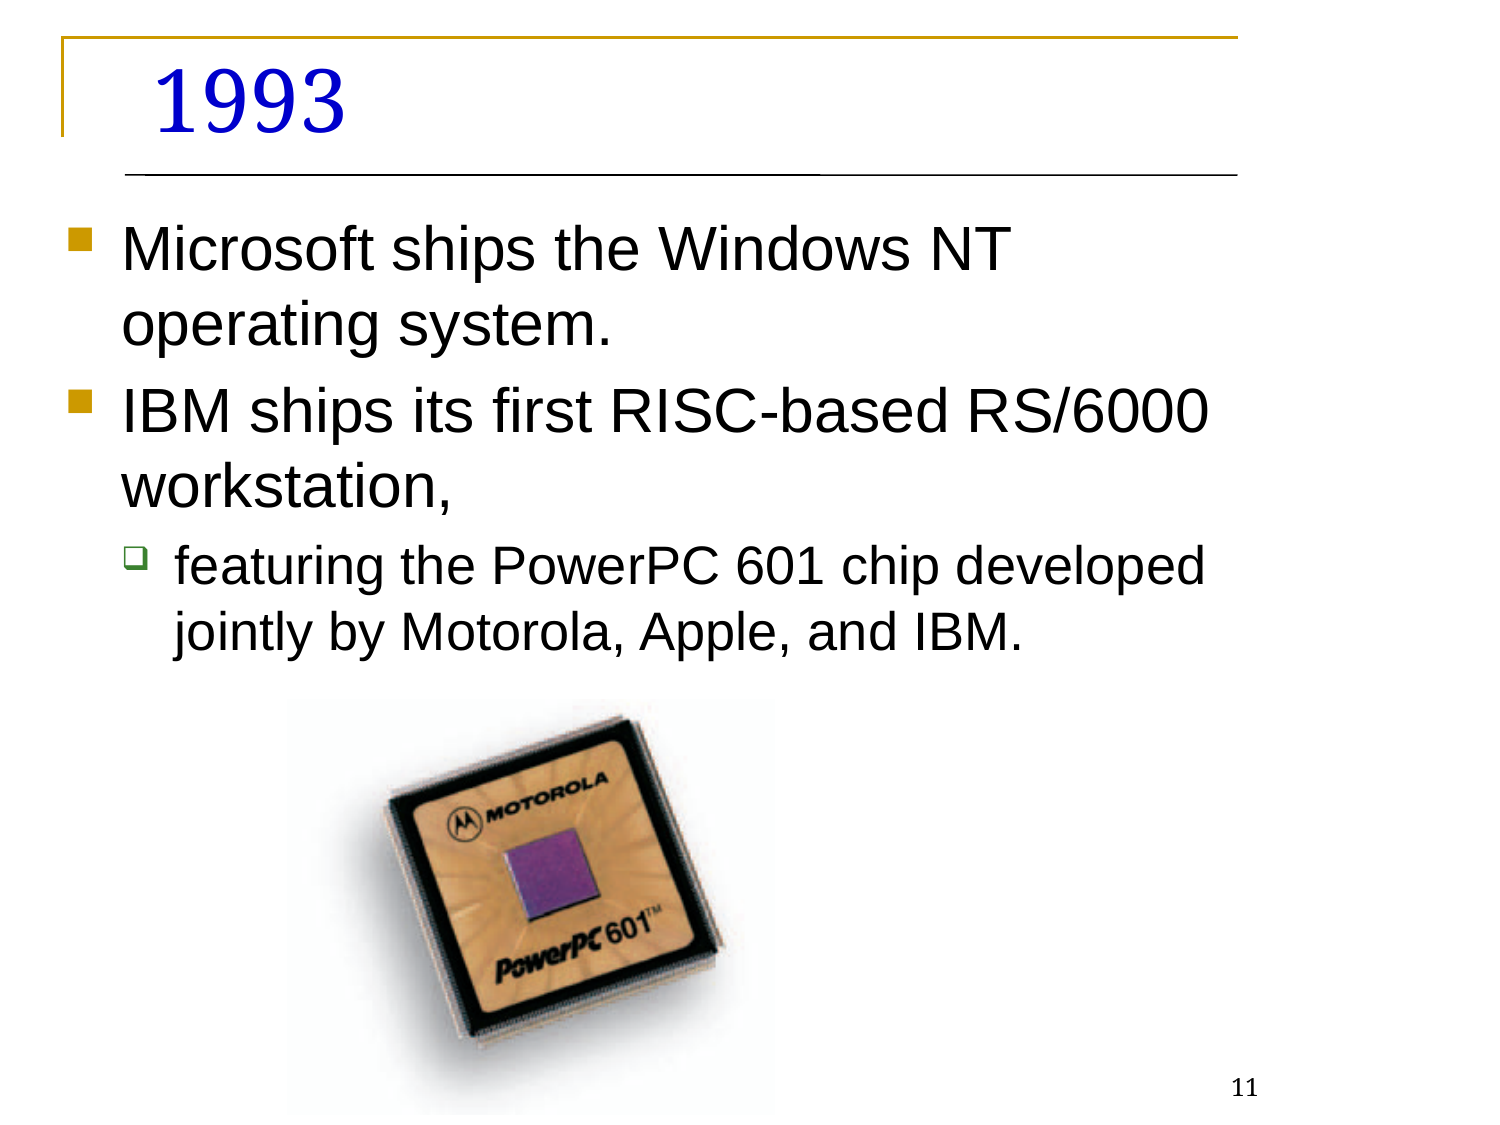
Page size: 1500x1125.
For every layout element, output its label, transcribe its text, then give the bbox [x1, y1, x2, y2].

title 1993 [137, 37, 1251, 188]
picture [287, 699, 776, 1115]
text_box 11 [924, 1050, 1275, 1113]
list Microsoft ships the Windows NT operating system. IBM ships its first RISC-based RS/6000 workstation, featuring the PowerPC 601 chip developed jointly by Motorola, Apple, and IBM. [49, 199, 1251, 713]
